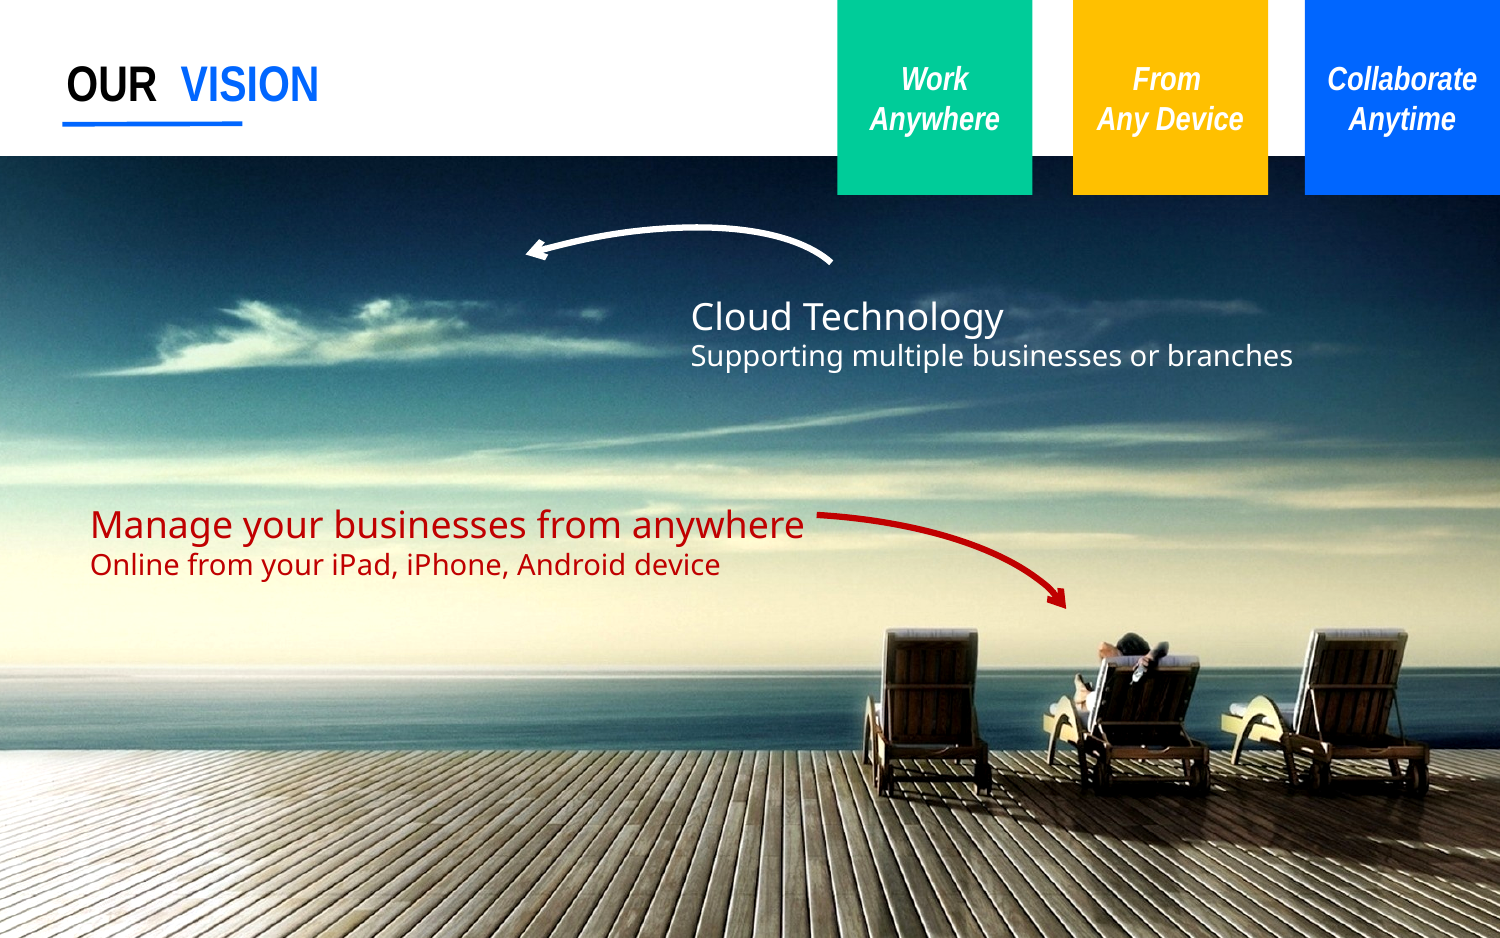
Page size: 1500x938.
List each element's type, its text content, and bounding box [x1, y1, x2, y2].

text_box Work Anywhere [835, 0, 1035, 154]
picture [0, 155, 1500, 938]
text_box OUR VISION [51, 43, 335, 119]
text_box From Any Device [1071, 0, 1270, 154]
text_box Collaborate Anytime [1303, 0, 1500, 155]
